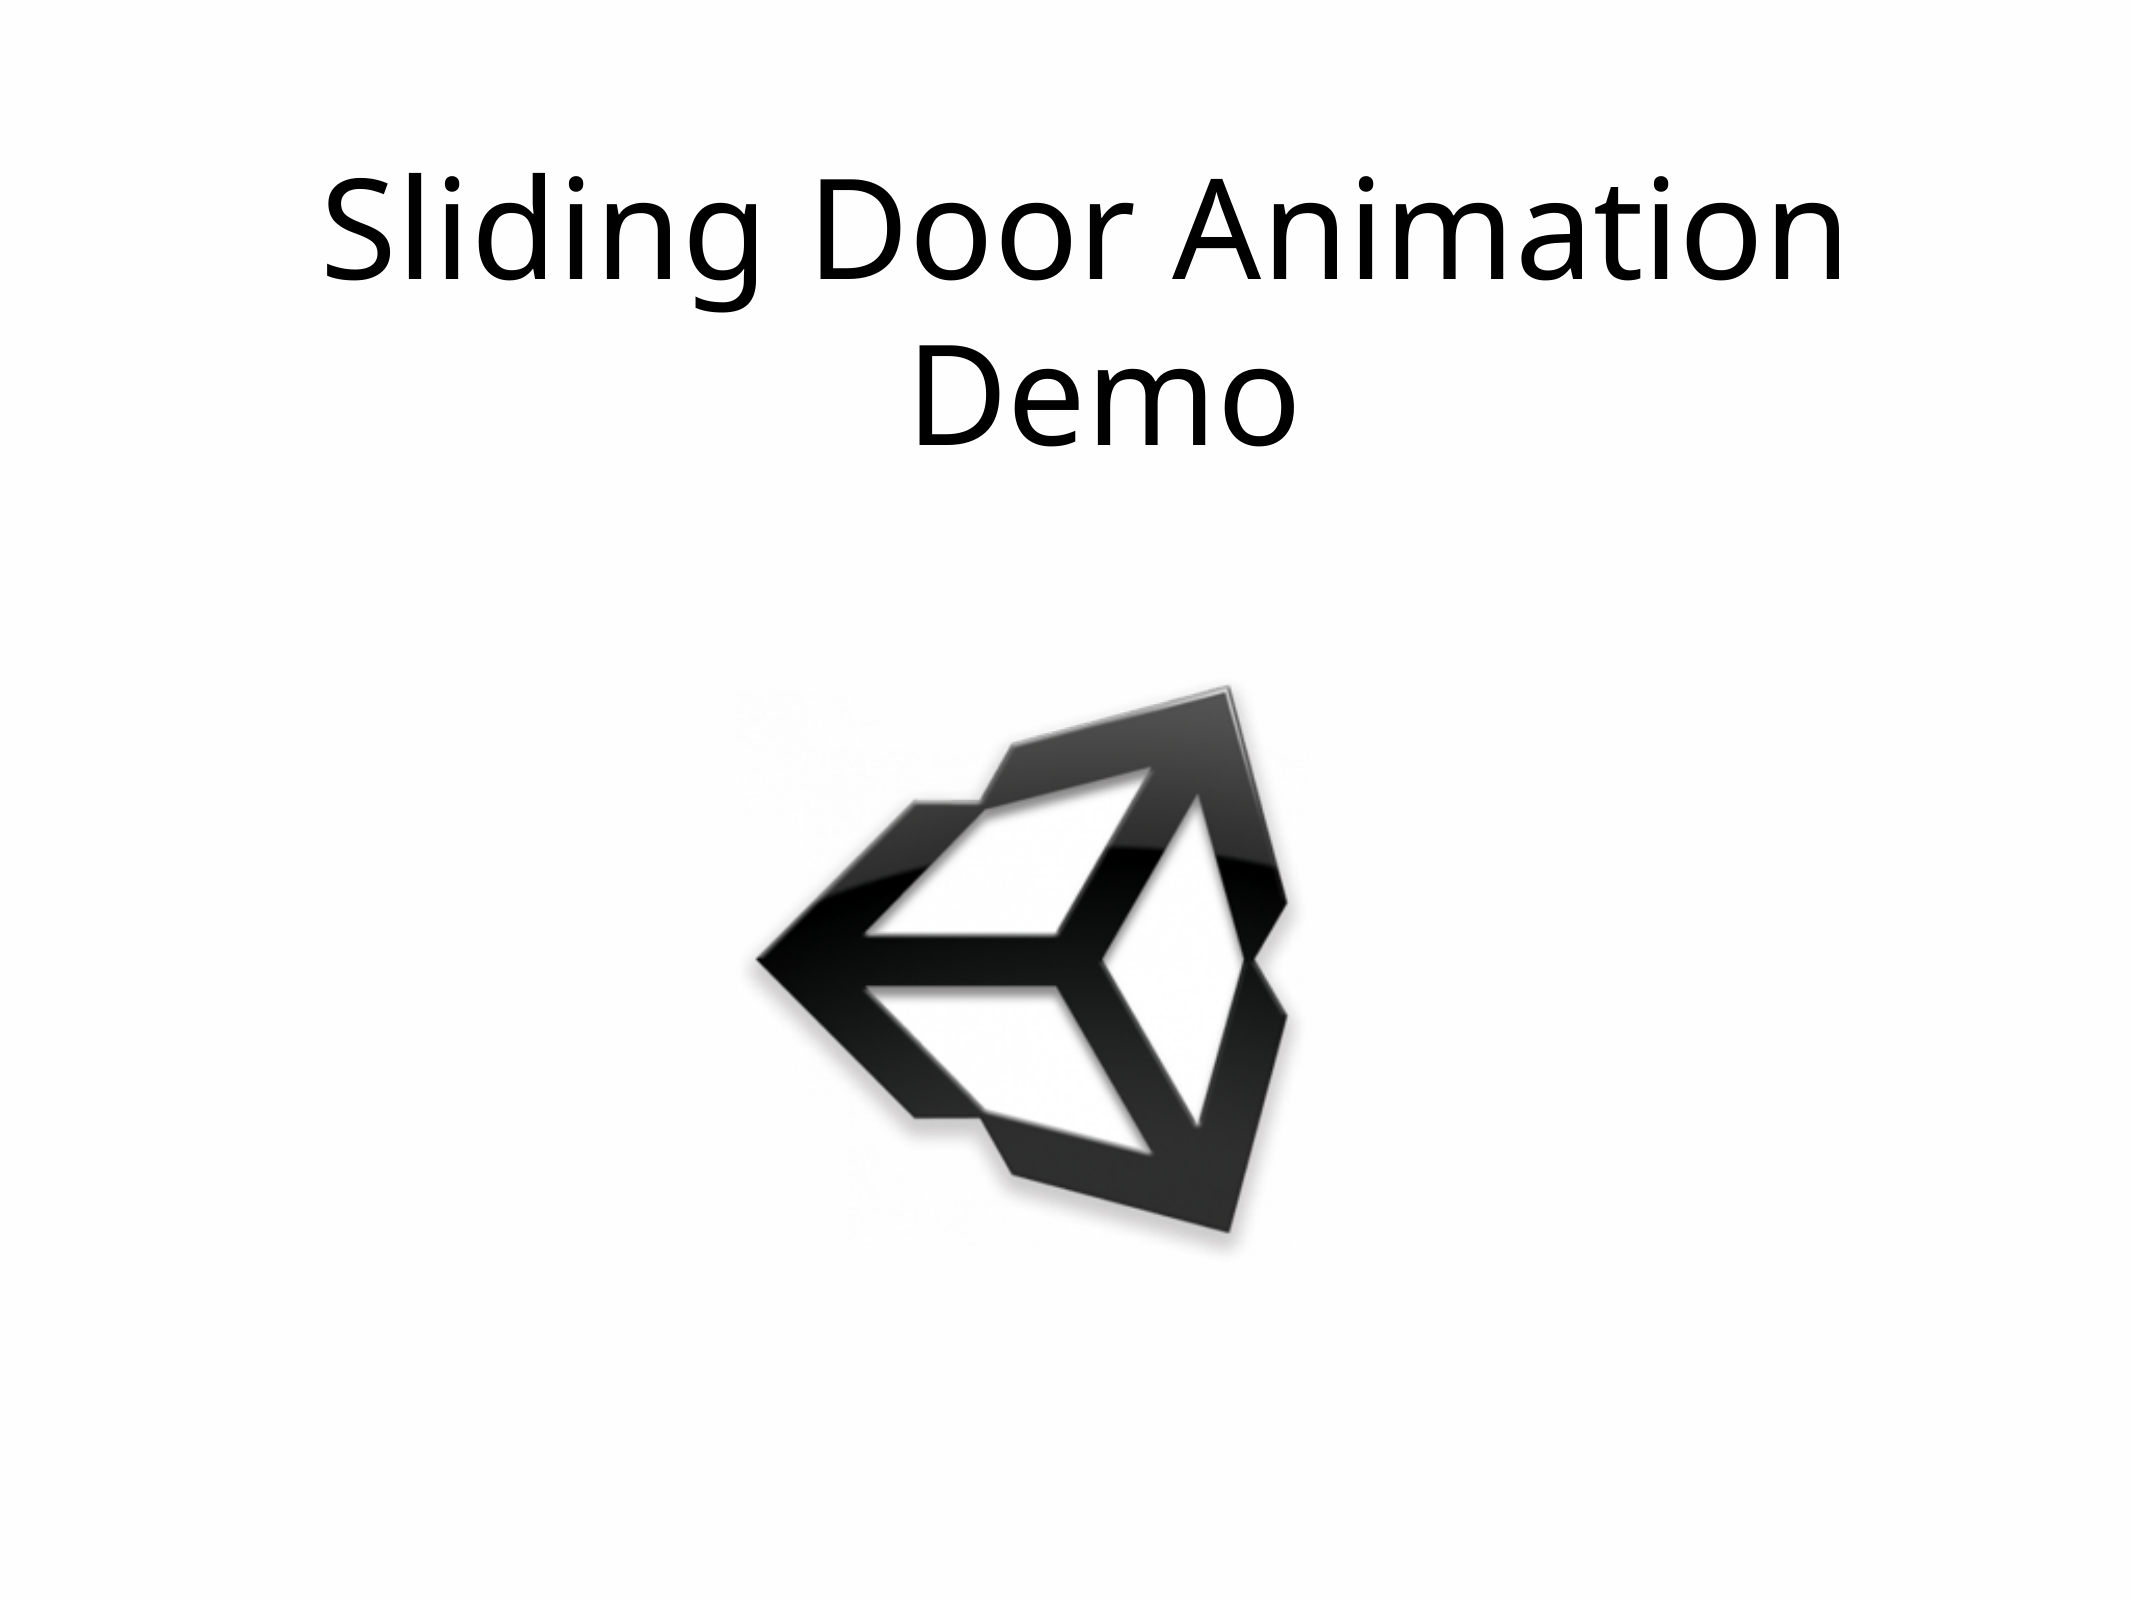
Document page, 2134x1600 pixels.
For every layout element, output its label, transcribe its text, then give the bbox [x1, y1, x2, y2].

title Sliding Door Animation Demo [129, 140, 2080, 474]
text_box [733, 677, 1321, 1265]
